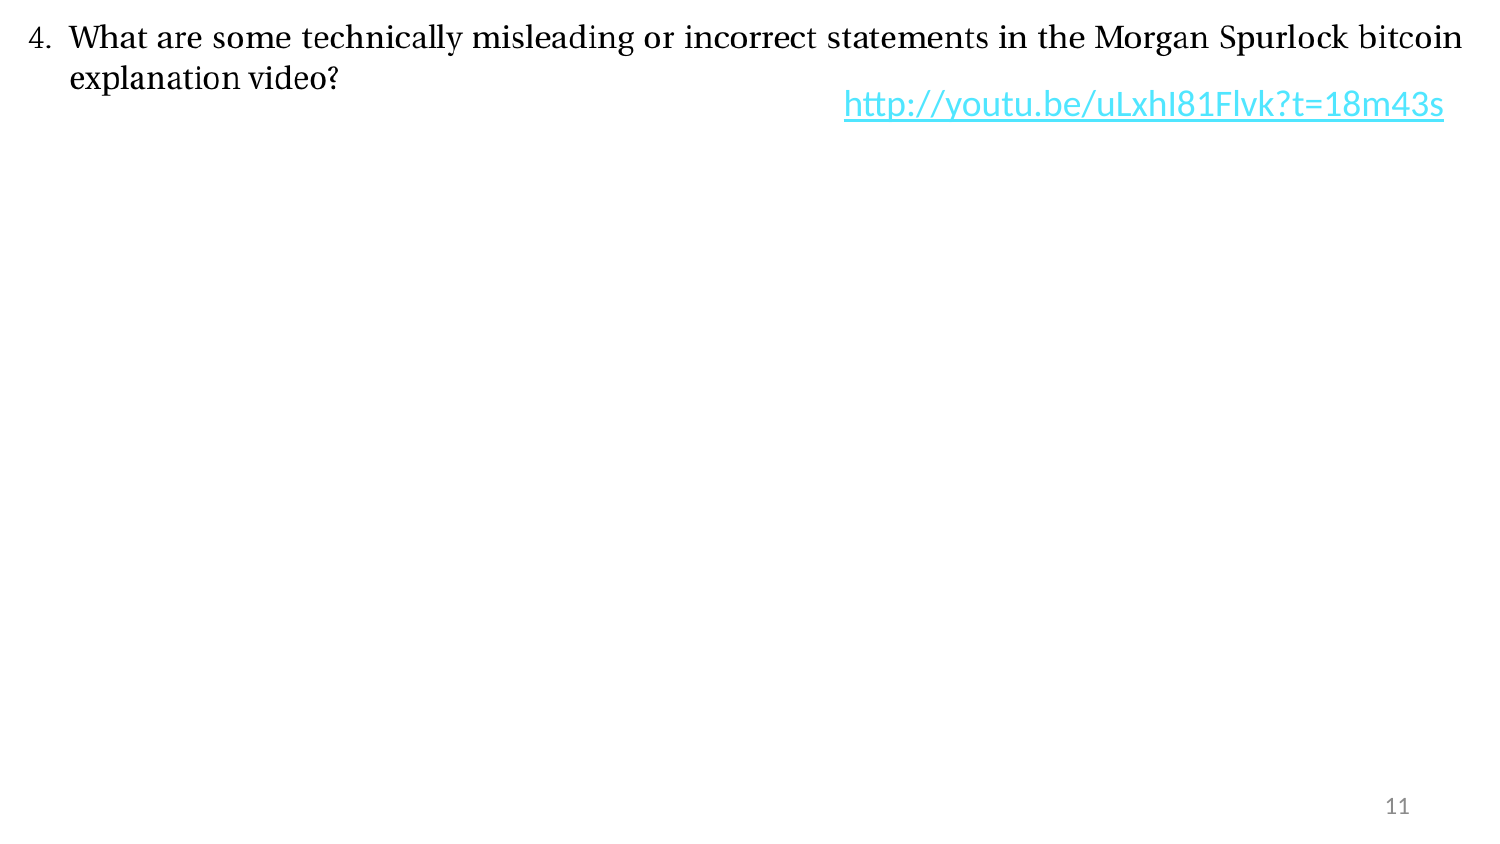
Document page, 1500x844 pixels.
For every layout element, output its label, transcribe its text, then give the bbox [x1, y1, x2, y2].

picture [0, 0, 1500, 143]
slide_number 10 [1074, 782, 1425, 827]
